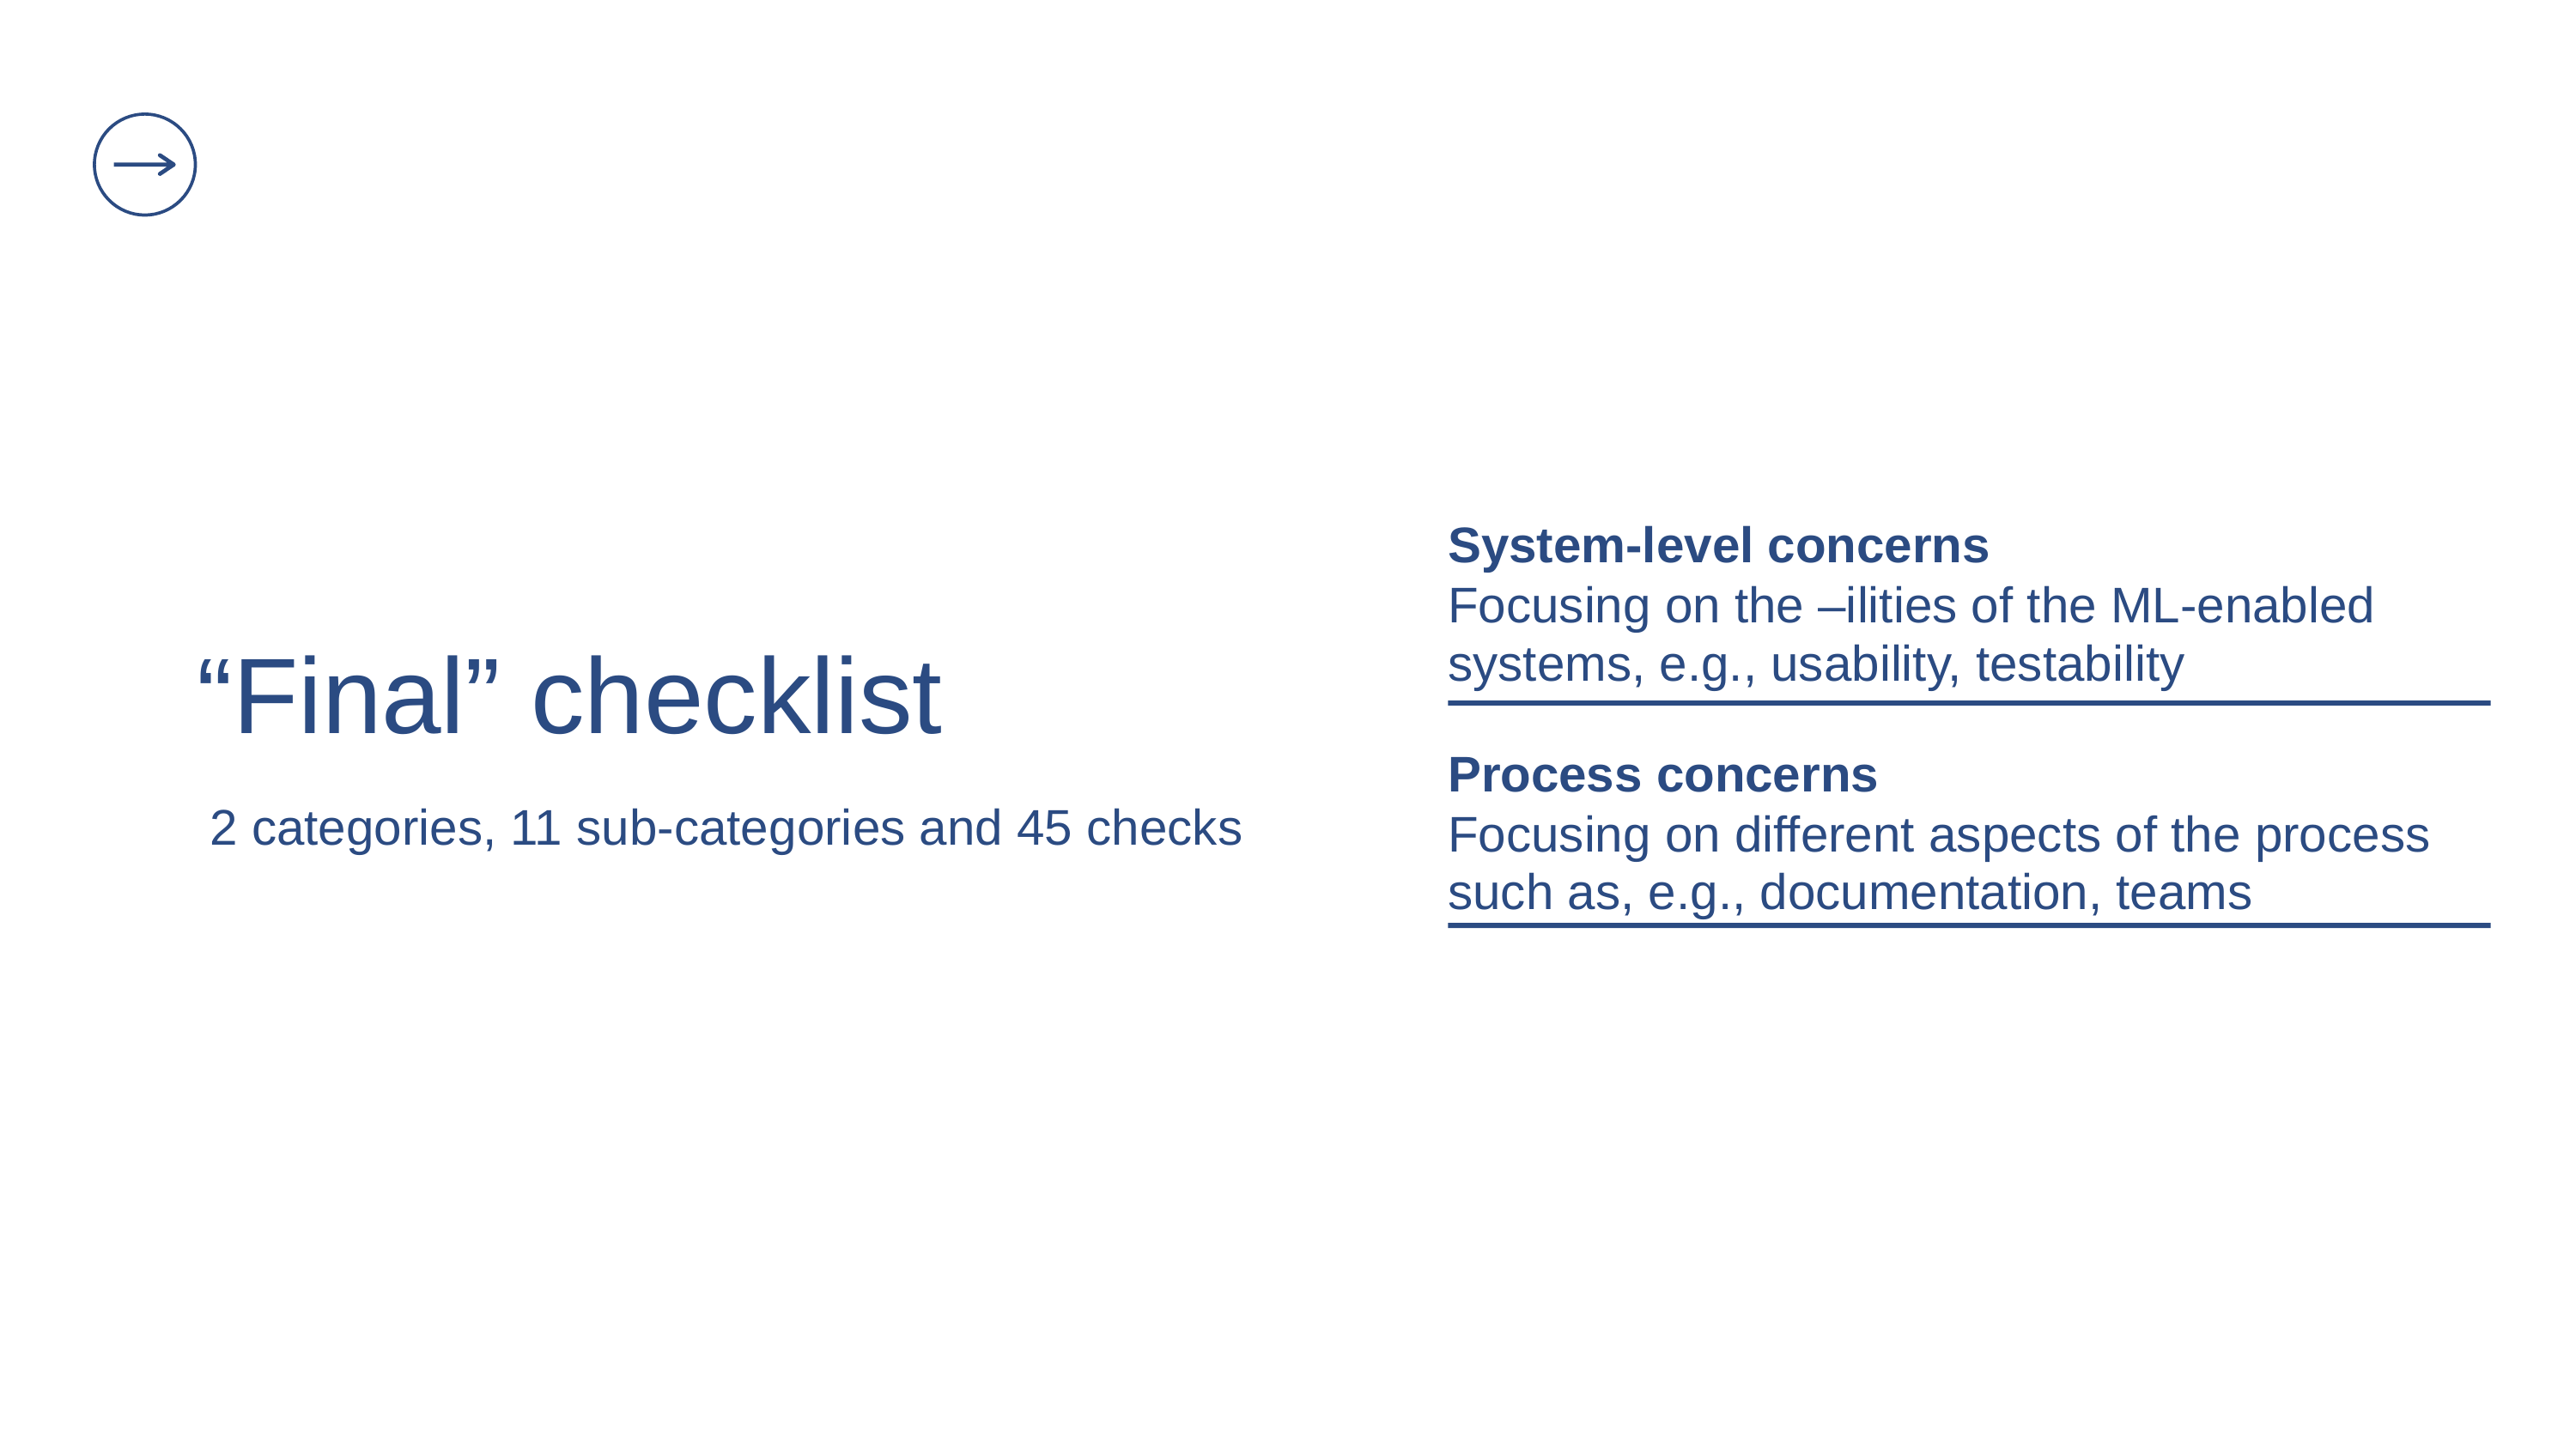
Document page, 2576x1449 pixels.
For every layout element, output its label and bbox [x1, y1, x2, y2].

text_box [197, 626, 1400, 864]
text_box [1448, 738, 2491, 929]
text_box [92, 112, 197, 217]
text_box [1448, 510, 2491, 706]
